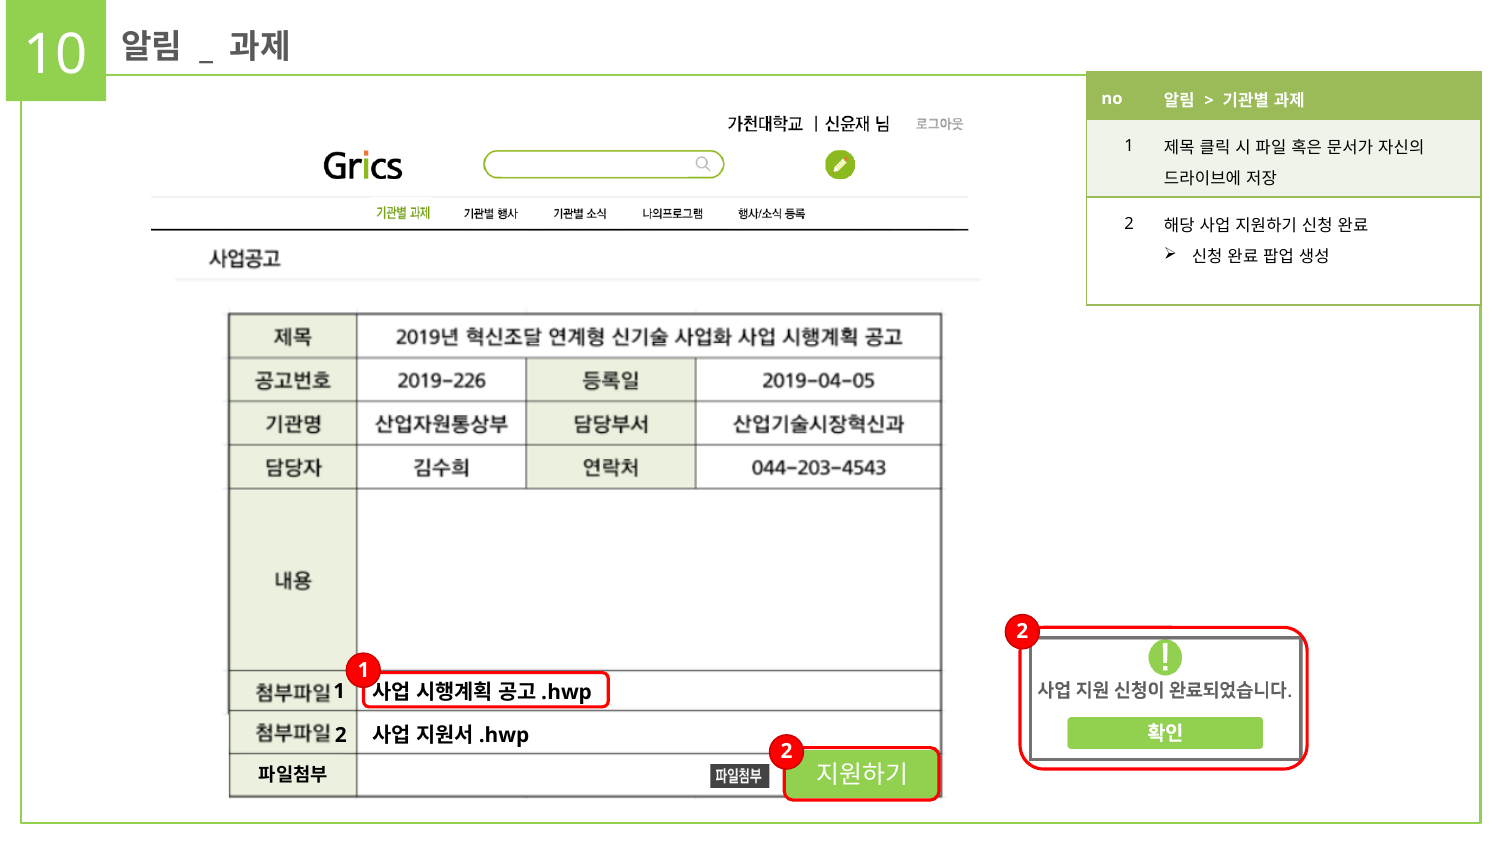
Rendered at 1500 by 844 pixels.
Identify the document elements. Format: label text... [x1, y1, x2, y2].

table_header no [1087, 73, 1149, 118]
table_cell 2 [1087, 198, 1149, 304]
table_cell 제목 클릭 시 파일 혹은 문서가 자신의 드라이브에 저장 [1149, 120, 1480, 196]
text_box 10 [4, 0, 108, 103]
title 알림 _ 과제 [108, 10, 550, 79]
table_cell 1 [1087, 120, 1149, 196]
table_cell 해당 사업 지원하기 신청 완료 신청 완료 팝업 생성 [1149, 198, 1480, 304]
picture [150, 105, 981, 799]
picture [1026, 627, 1305, 761]
text_box 2 [1005, 614, 1038, 649]
table_header 알림 > 기관별 과제 [1149, 73, 1480, 118]
text_box [19, 73, 1483, 826]
